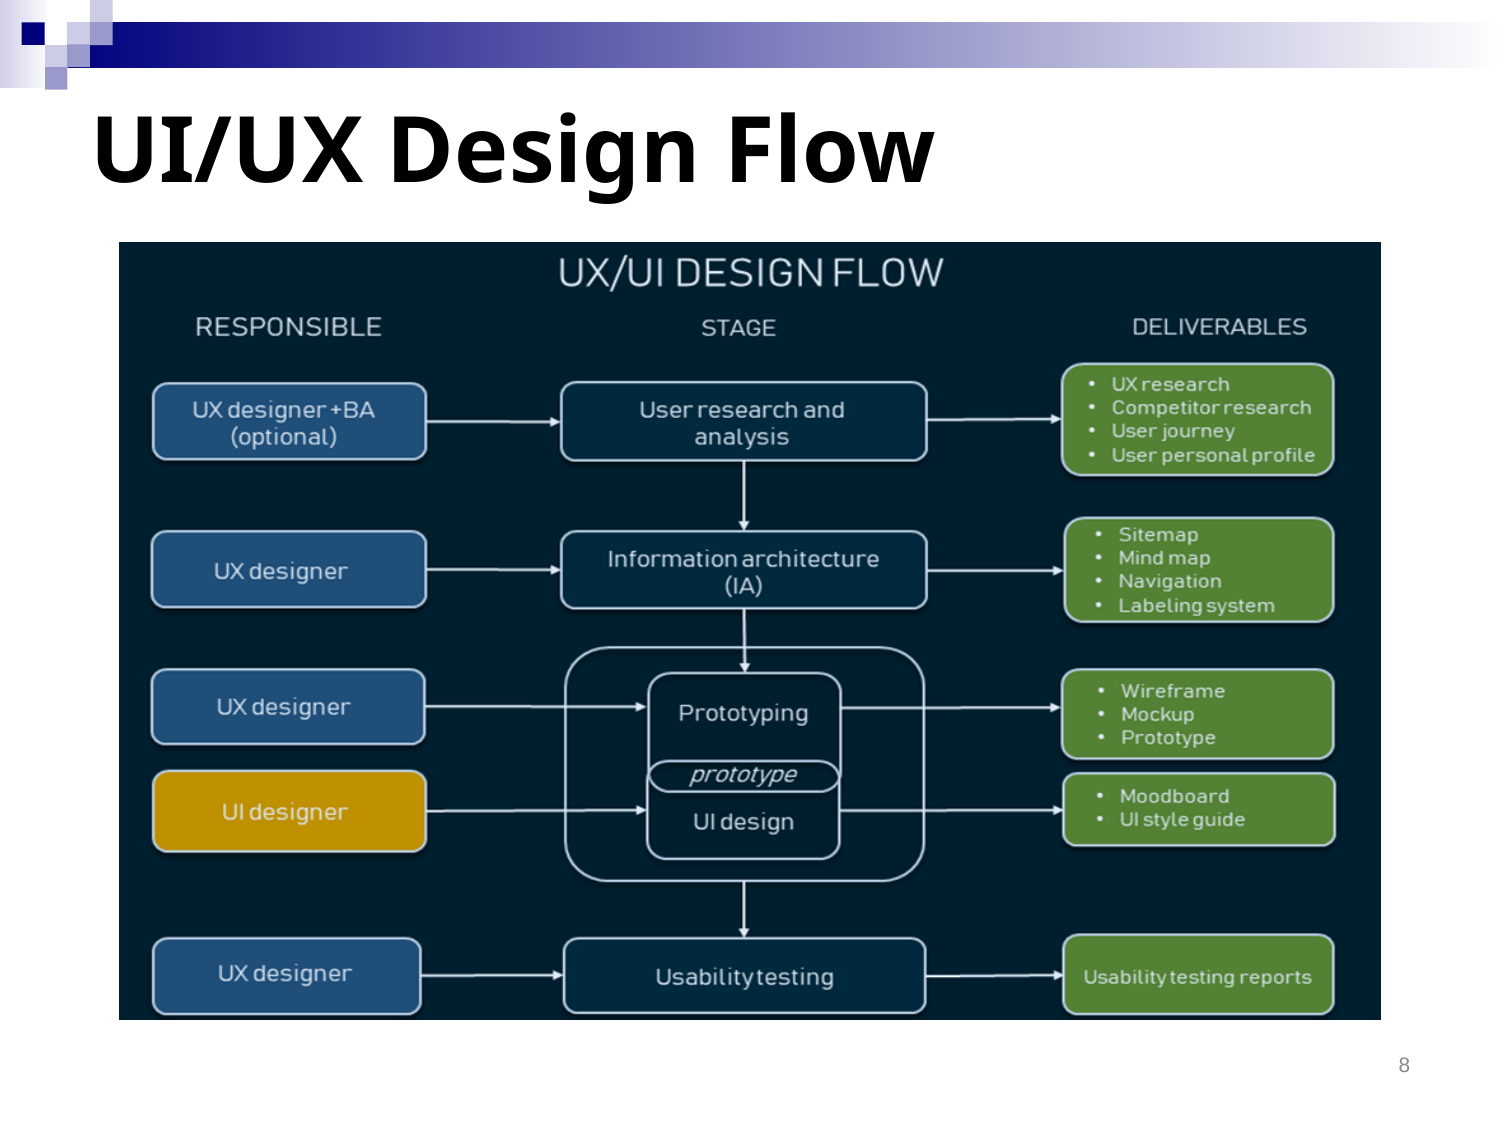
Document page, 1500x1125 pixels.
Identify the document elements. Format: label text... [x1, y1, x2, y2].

slide_number 8 [1074, 1037, 1425, 1091]
title UI/UX Design Flow [75, 67, 1425, 225]
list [119, 242, 1381, 1020]
